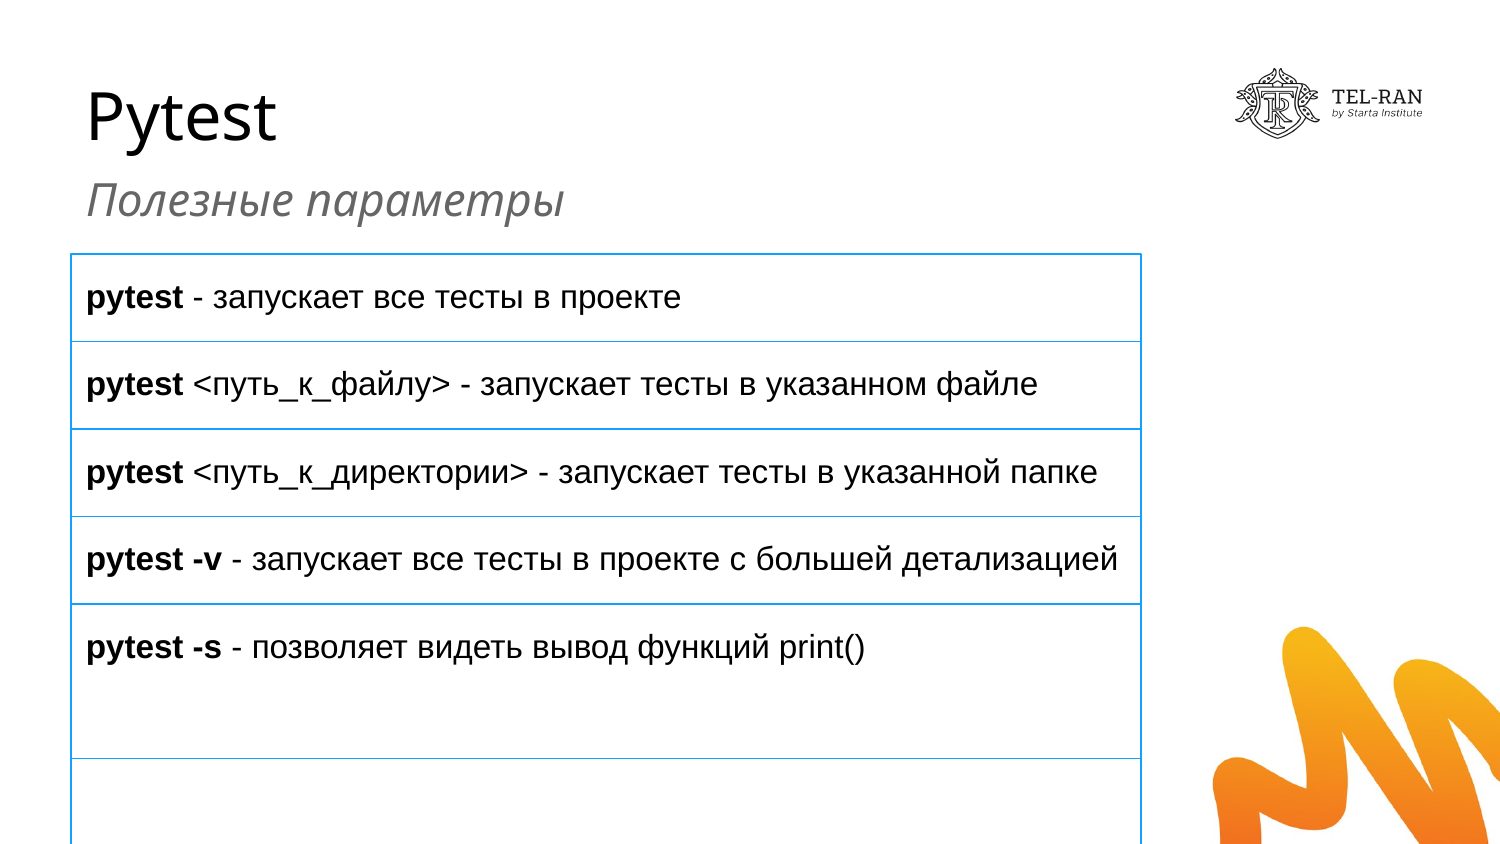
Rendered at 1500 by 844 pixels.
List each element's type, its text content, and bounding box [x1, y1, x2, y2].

list pytest <путь_к_файлу> - запускает тесты в указанном файле [70, 341, 1142, 428]
list pytest <путь_к_директории> - запускает тесты в указанной папке [70, 428, 1142, 604]
picture [1237, 68, 1422, 139]
subtitle Полезные параметры [70, 155, 1237, 676]
picture [1211, 625, 1500, 844]
list pytest - запускает все тесты в проекте [70, 253, 1142, 341]
list pytest -s - позволяет видеть вывод функций print() [70, 604, 1142, 844]
title Pytest [70, 59, 1237, 155]
